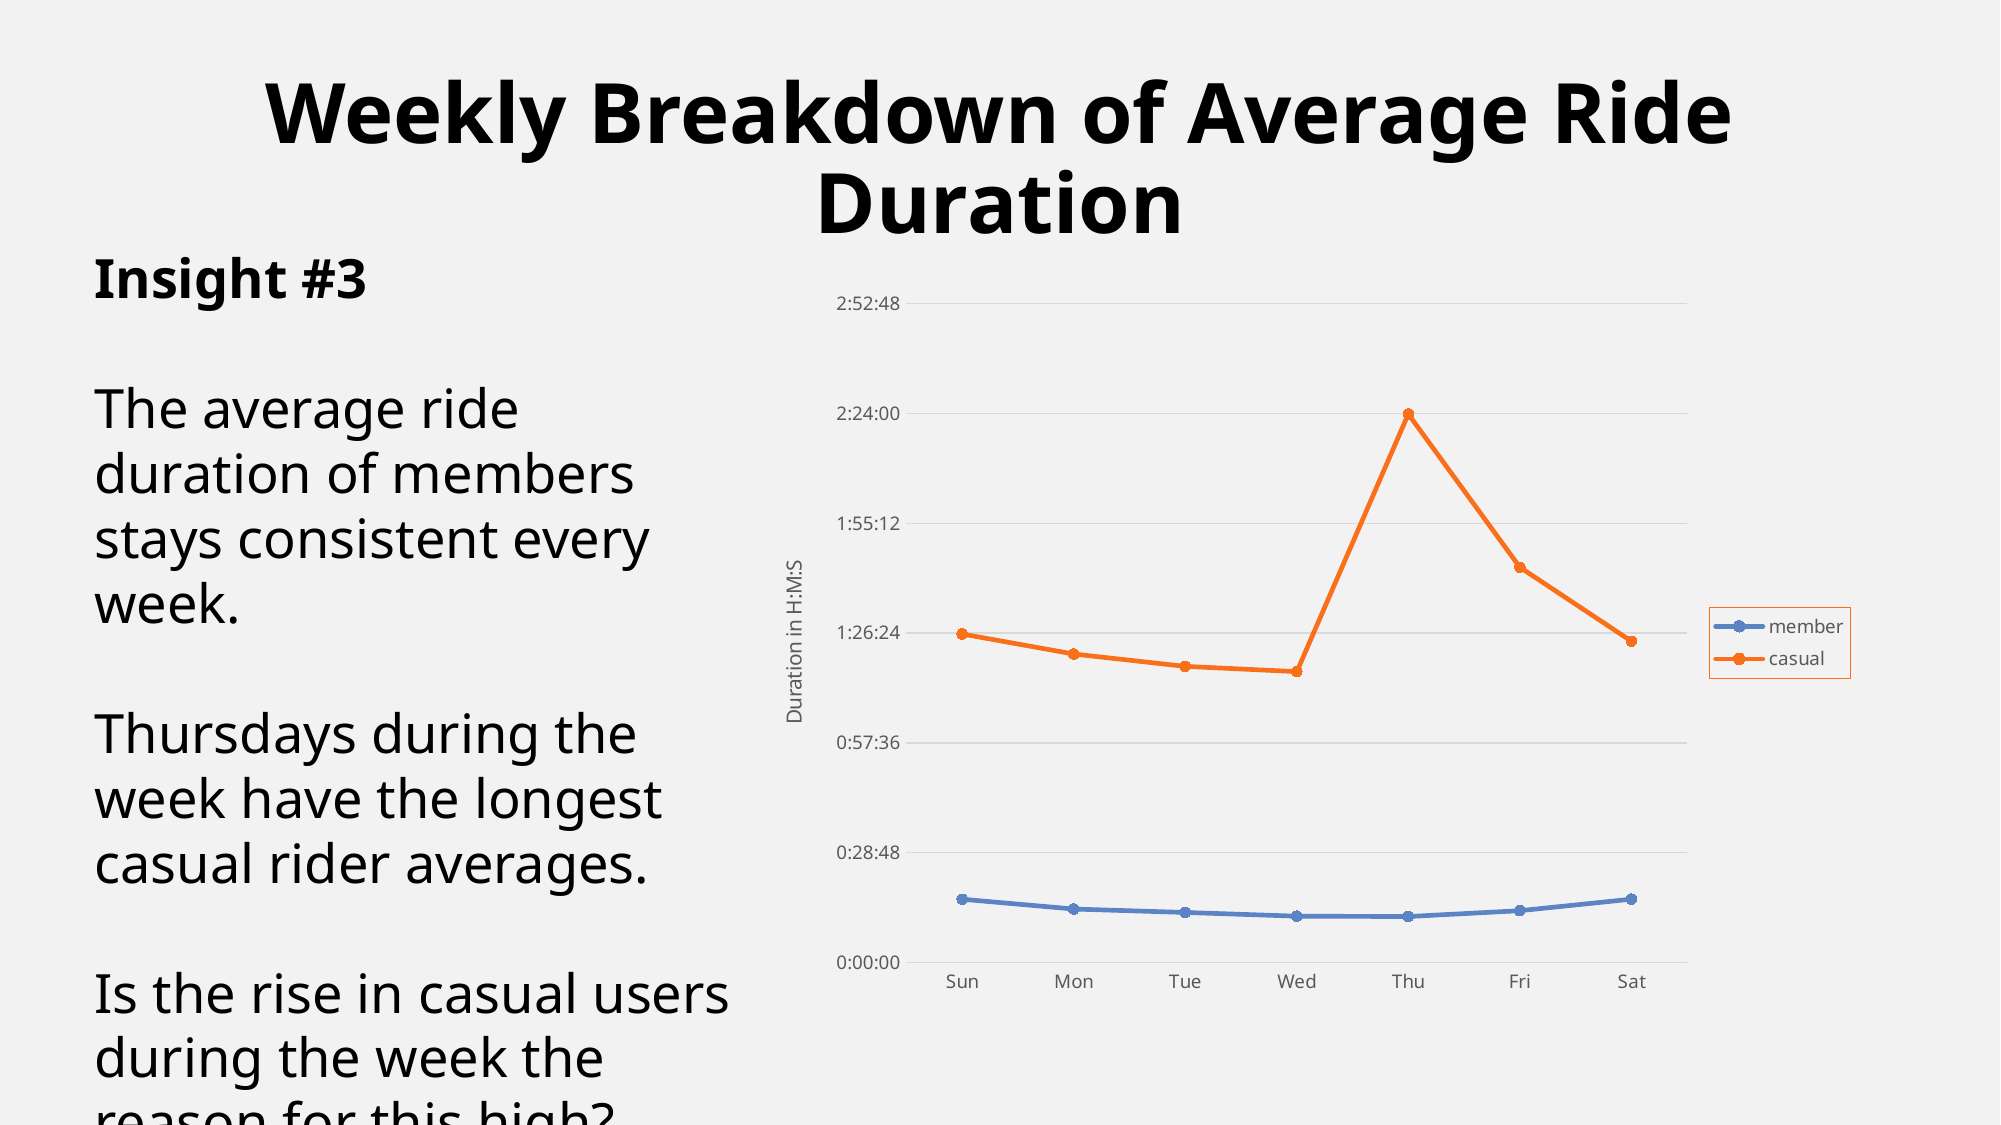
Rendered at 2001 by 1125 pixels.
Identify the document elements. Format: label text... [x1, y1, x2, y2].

text_box Insight #3 The average ride duration of members stays consistent every week. Thursdays during the week have the longest casual rider averages. Is the rise in casual users during the week the reason for this high? [79, 171, 767, 1125]
chart [746, 275, 1863, 1010]
title Weekly Breakdown of Average Ride Duration [137, 104, 1863, 219]
